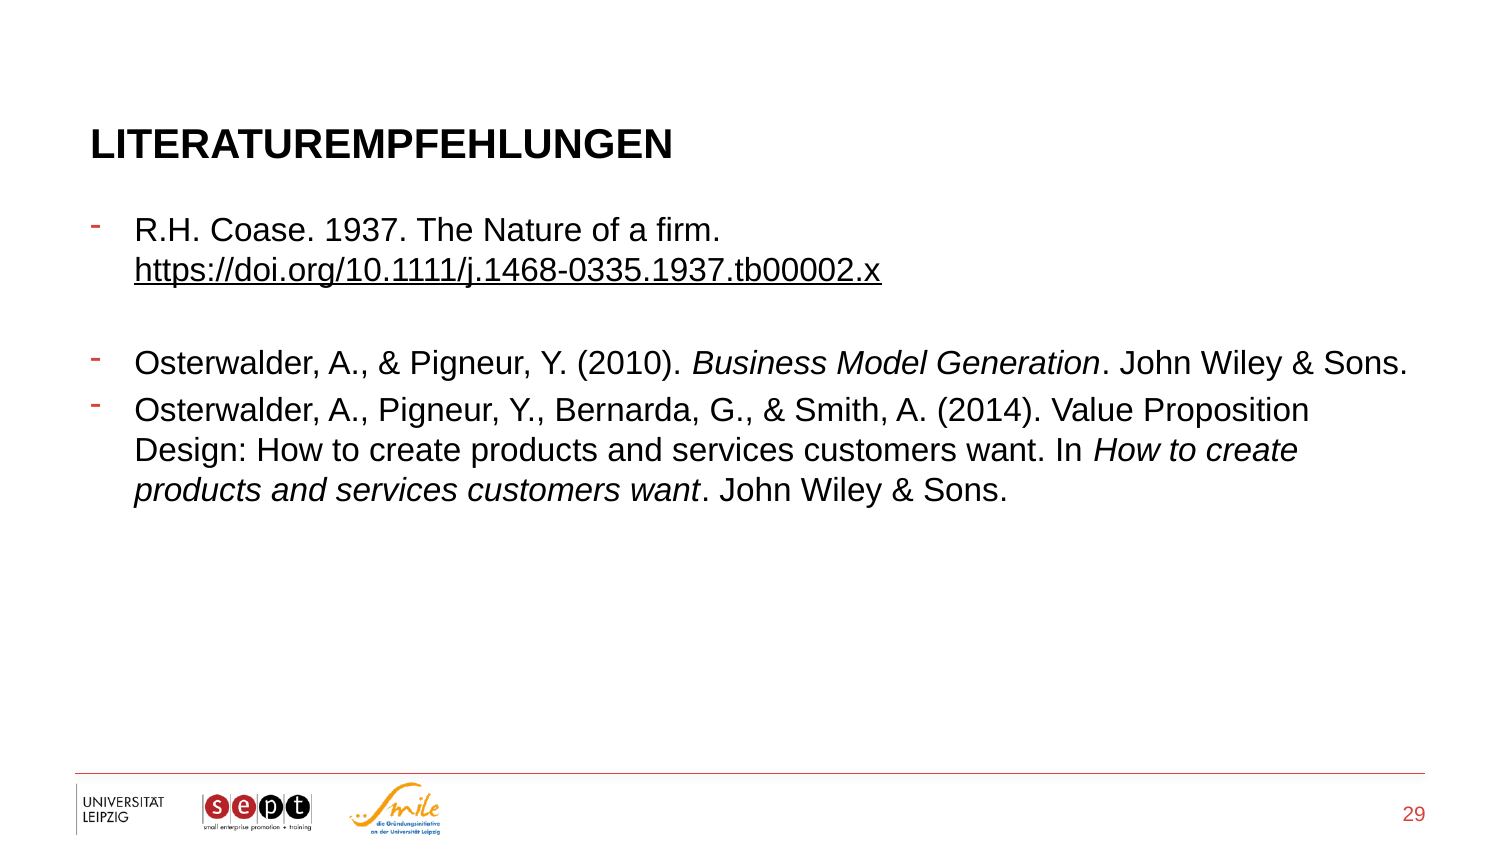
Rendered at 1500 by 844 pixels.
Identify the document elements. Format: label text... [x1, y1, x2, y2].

picture [349, 782, 440, 835]
picture [75, 782, 165, 836]
slide_number 29 [1303, 800, 1426, 834]
title literaturempfehlungen [75, 50, 1426, 175]
list R.H. Coase. 1937. The Nature of a firm. https://doi.org/10.1111/j.1468-0335.1937.tb00002.x Osterwalder, A., & Pigneur, Y. (2010). Business Model Generation. John Wiley & Sons. Osterwalder, A., Pigneur, Y., Bernarda, G., & Smith, A. (2014). Value Proposition Design: How to create products and services customers want. In How to create products and services customers want. John Wiley & Sons. [75, 200, 1426, 756]
picture [202, 794, 312, 831]
